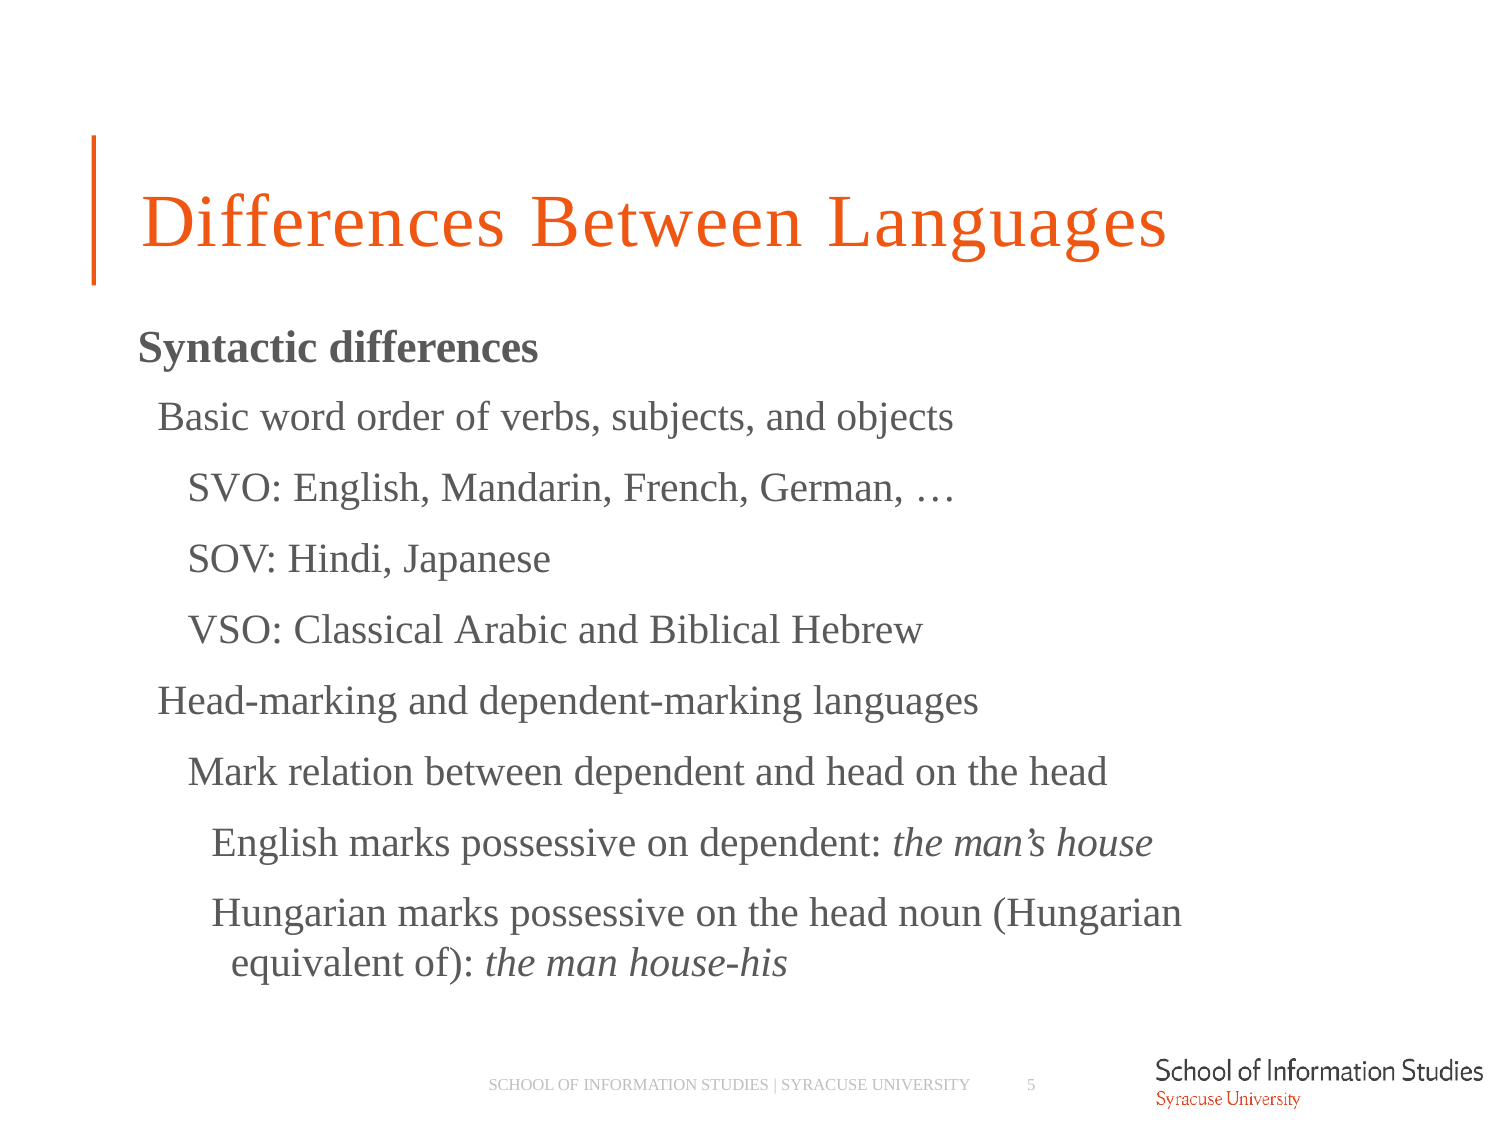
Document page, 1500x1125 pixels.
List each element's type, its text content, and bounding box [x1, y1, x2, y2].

text_box Syntactic differences ­ Basic word order of verbs, subjects, and objects ­ SVO: English, Mandarin, French, German, … ­ SOV: Hindi, Japanese ­ VSO: Classical Arabic and Biblical Hebrew ­ Head-marking and dependent-marking languages ­ Mark relation between dependent and head on the head ­ English marks possessive on dependent: the man’s house ­ Hungarian marks possessive on the head noun (Hungarian equivalent of): the man house-his [135, 294, 1193, 986]
picture [1156, 1058, 1483, 1109]
title Differences Between Languages [138, 169, 1178, 294]
text_box 5 [1020, 1073, 1042, 1094]
footer SCHOOL OF INFORMATION STUDIES | SYRACUSE UNIVERSITY [486, 1073, 979, 1125]
